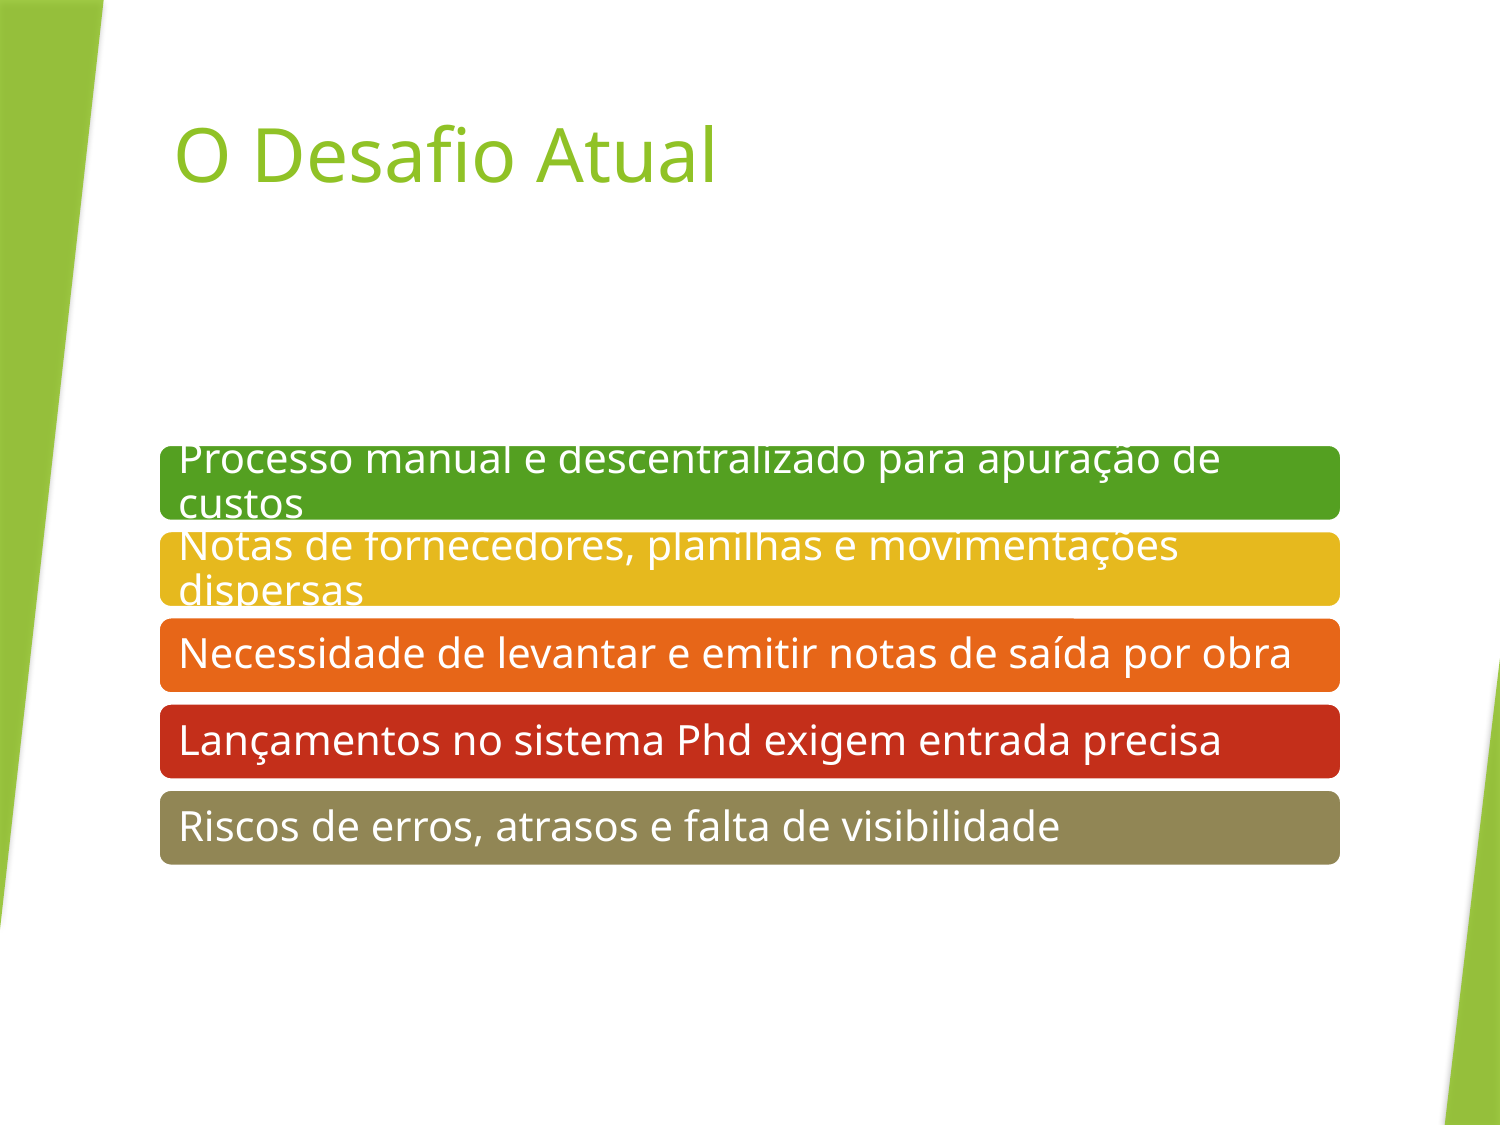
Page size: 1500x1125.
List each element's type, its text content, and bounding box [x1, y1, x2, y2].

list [157, 319, 1343, 992]
text_box [0, 0, 1500, 1125]
title O Desafio Atual [158, 99, 1413, 281]
text_box [1443, 657, 1500, 1125]
text_box [0, 0, 105, 931]
